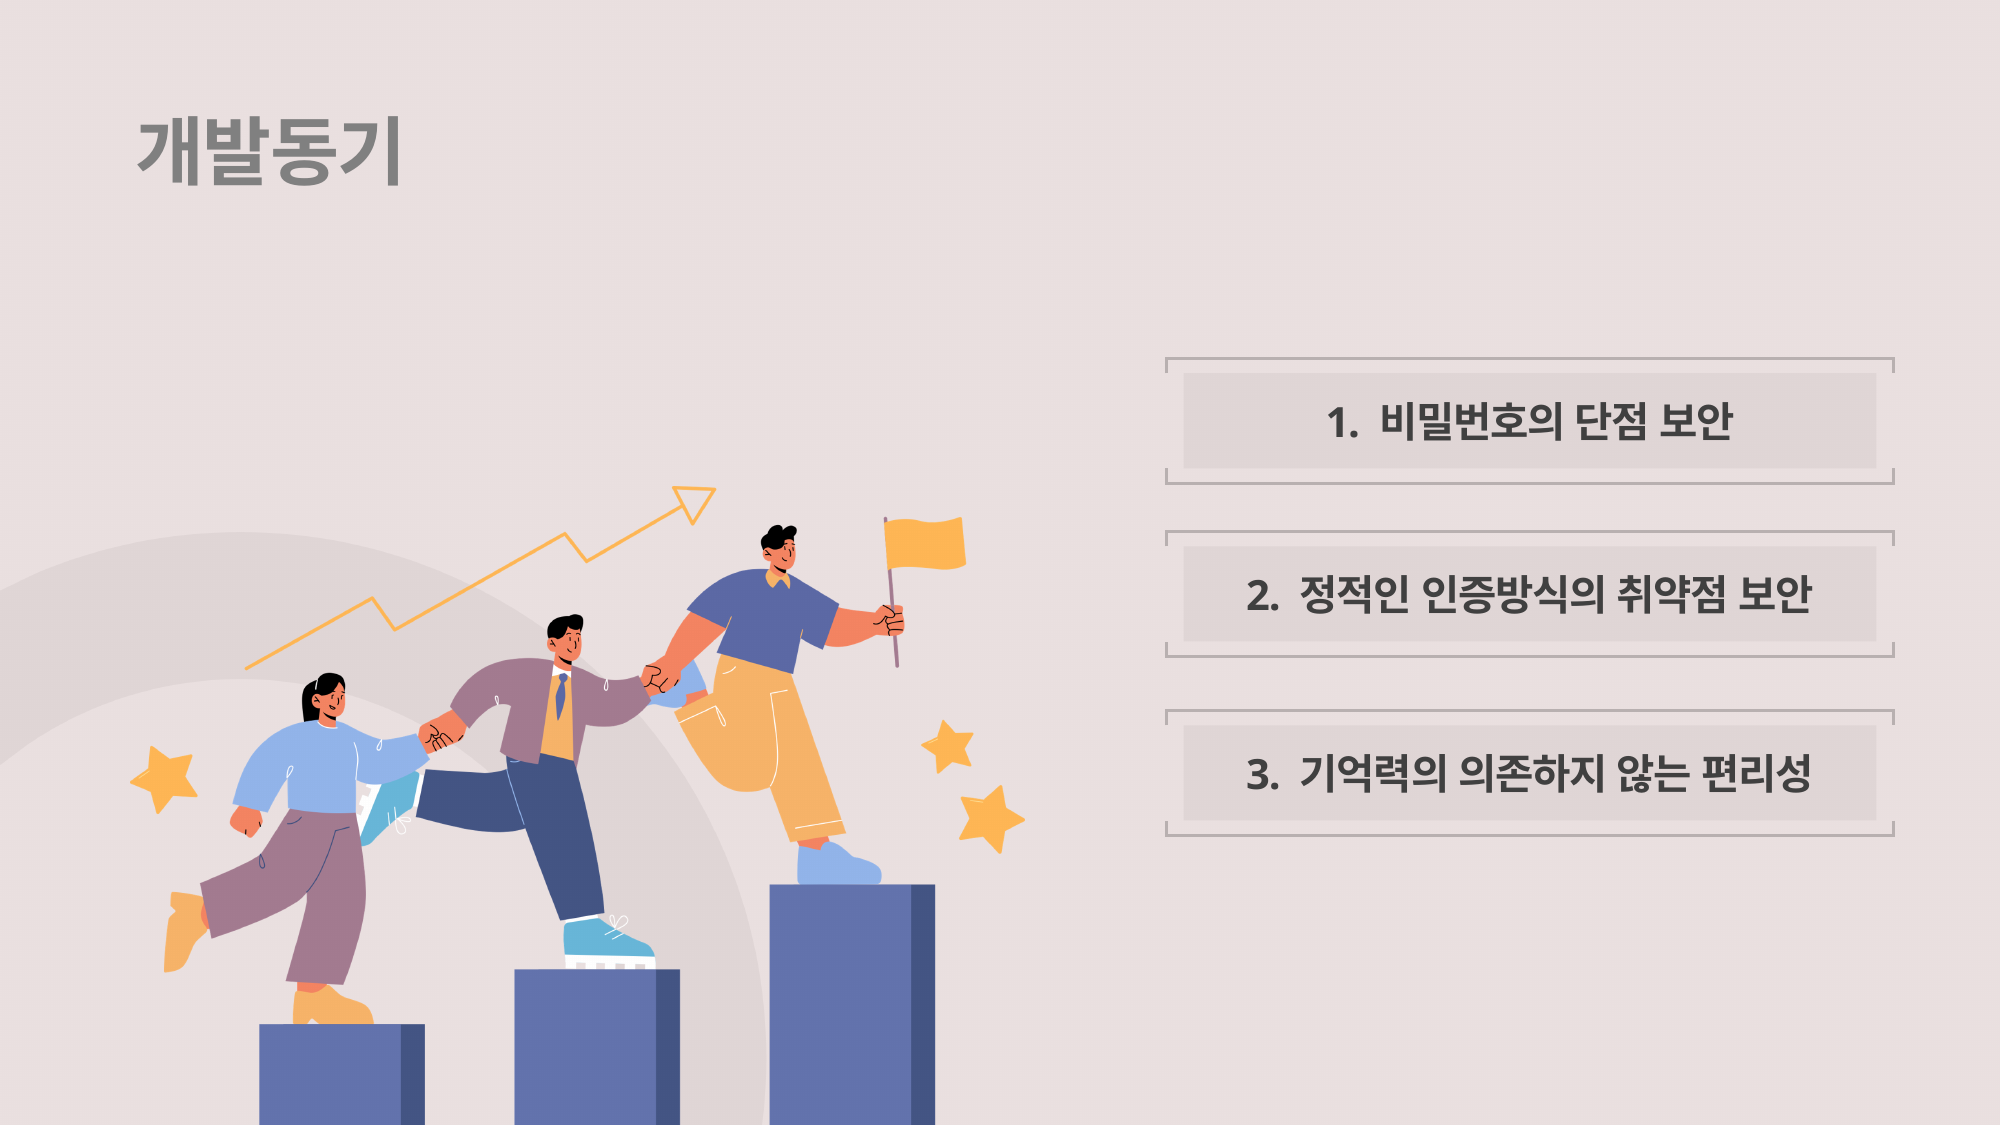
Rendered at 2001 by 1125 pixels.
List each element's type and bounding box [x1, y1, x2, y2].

picture [0, 0, 2000, 1125]
text_box [1166, 710, 1894, 836]
text_box [1166, 358, 1894, 484]
text_box [1166, 531, 1894, 657]
